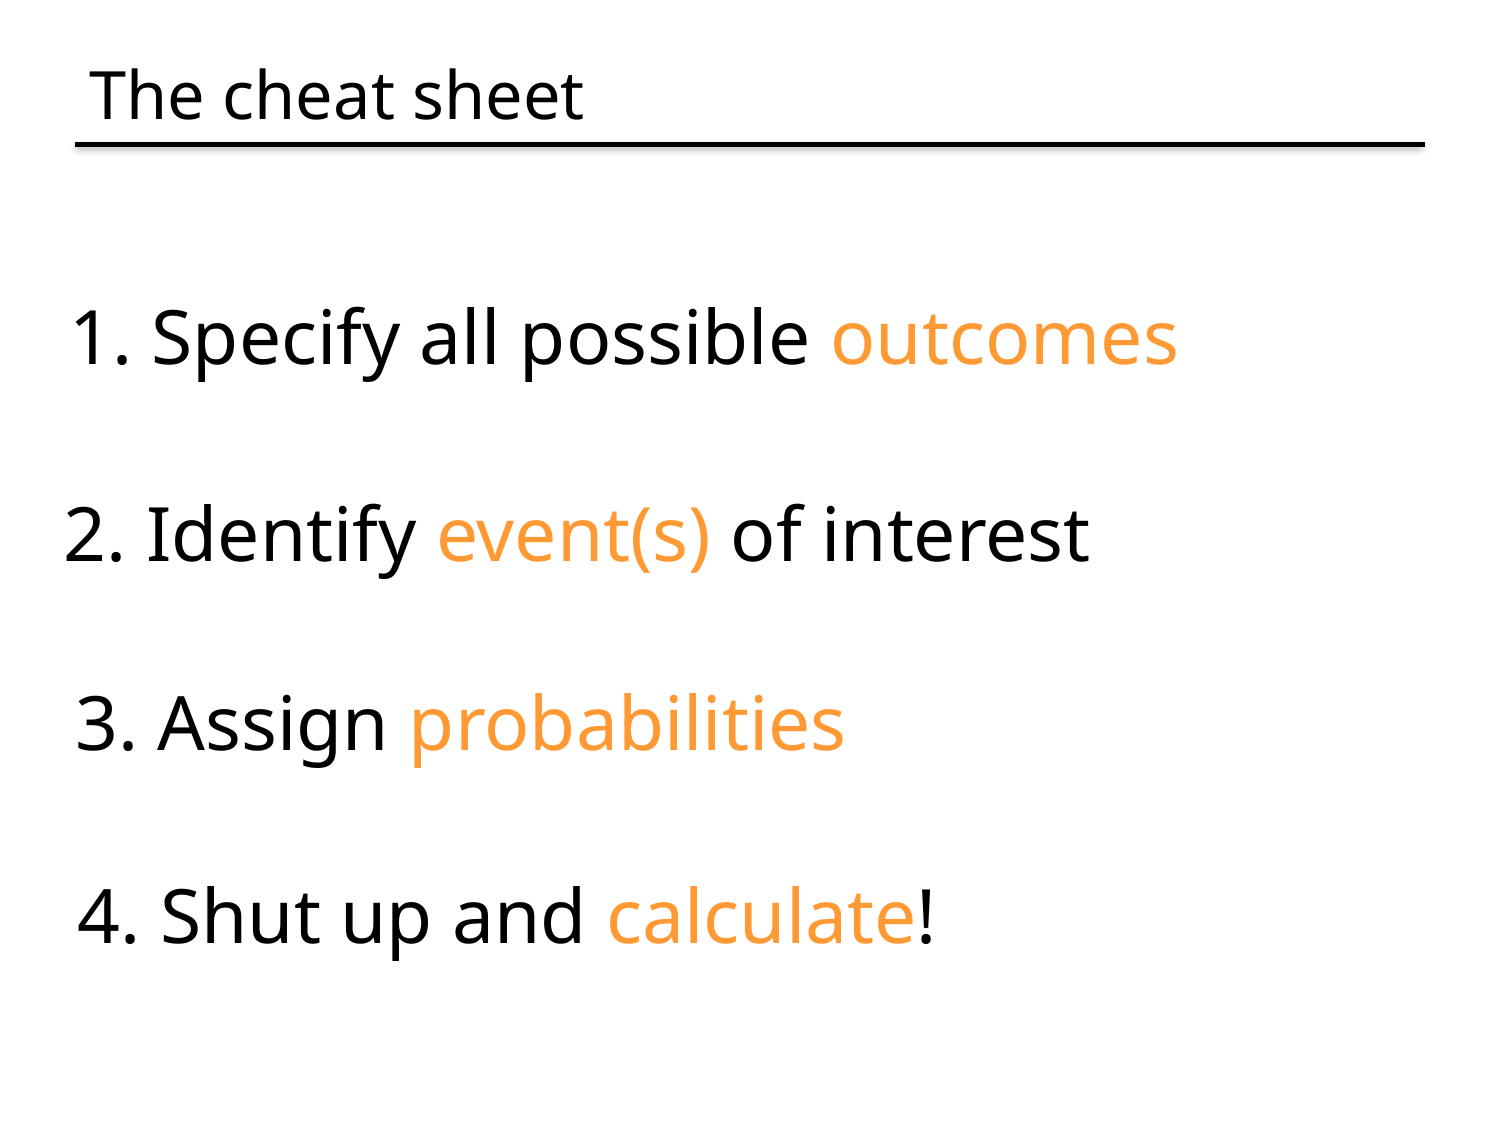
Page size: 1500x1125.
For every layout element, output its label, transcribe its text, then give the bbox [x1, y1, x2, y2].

title The cheat sheet [75, 45, 1425, 145]
text_box 1. Specify all possible outcomes [54, 281, 1194, 387]
text_box 4. Shut up and calculate! [63, 861, 952, 966]
text_box 2. Identify event(s) of interest [48, 478, 1106, 584]
text_box 3. Assign probabilities [60, 668, 862, 773]
